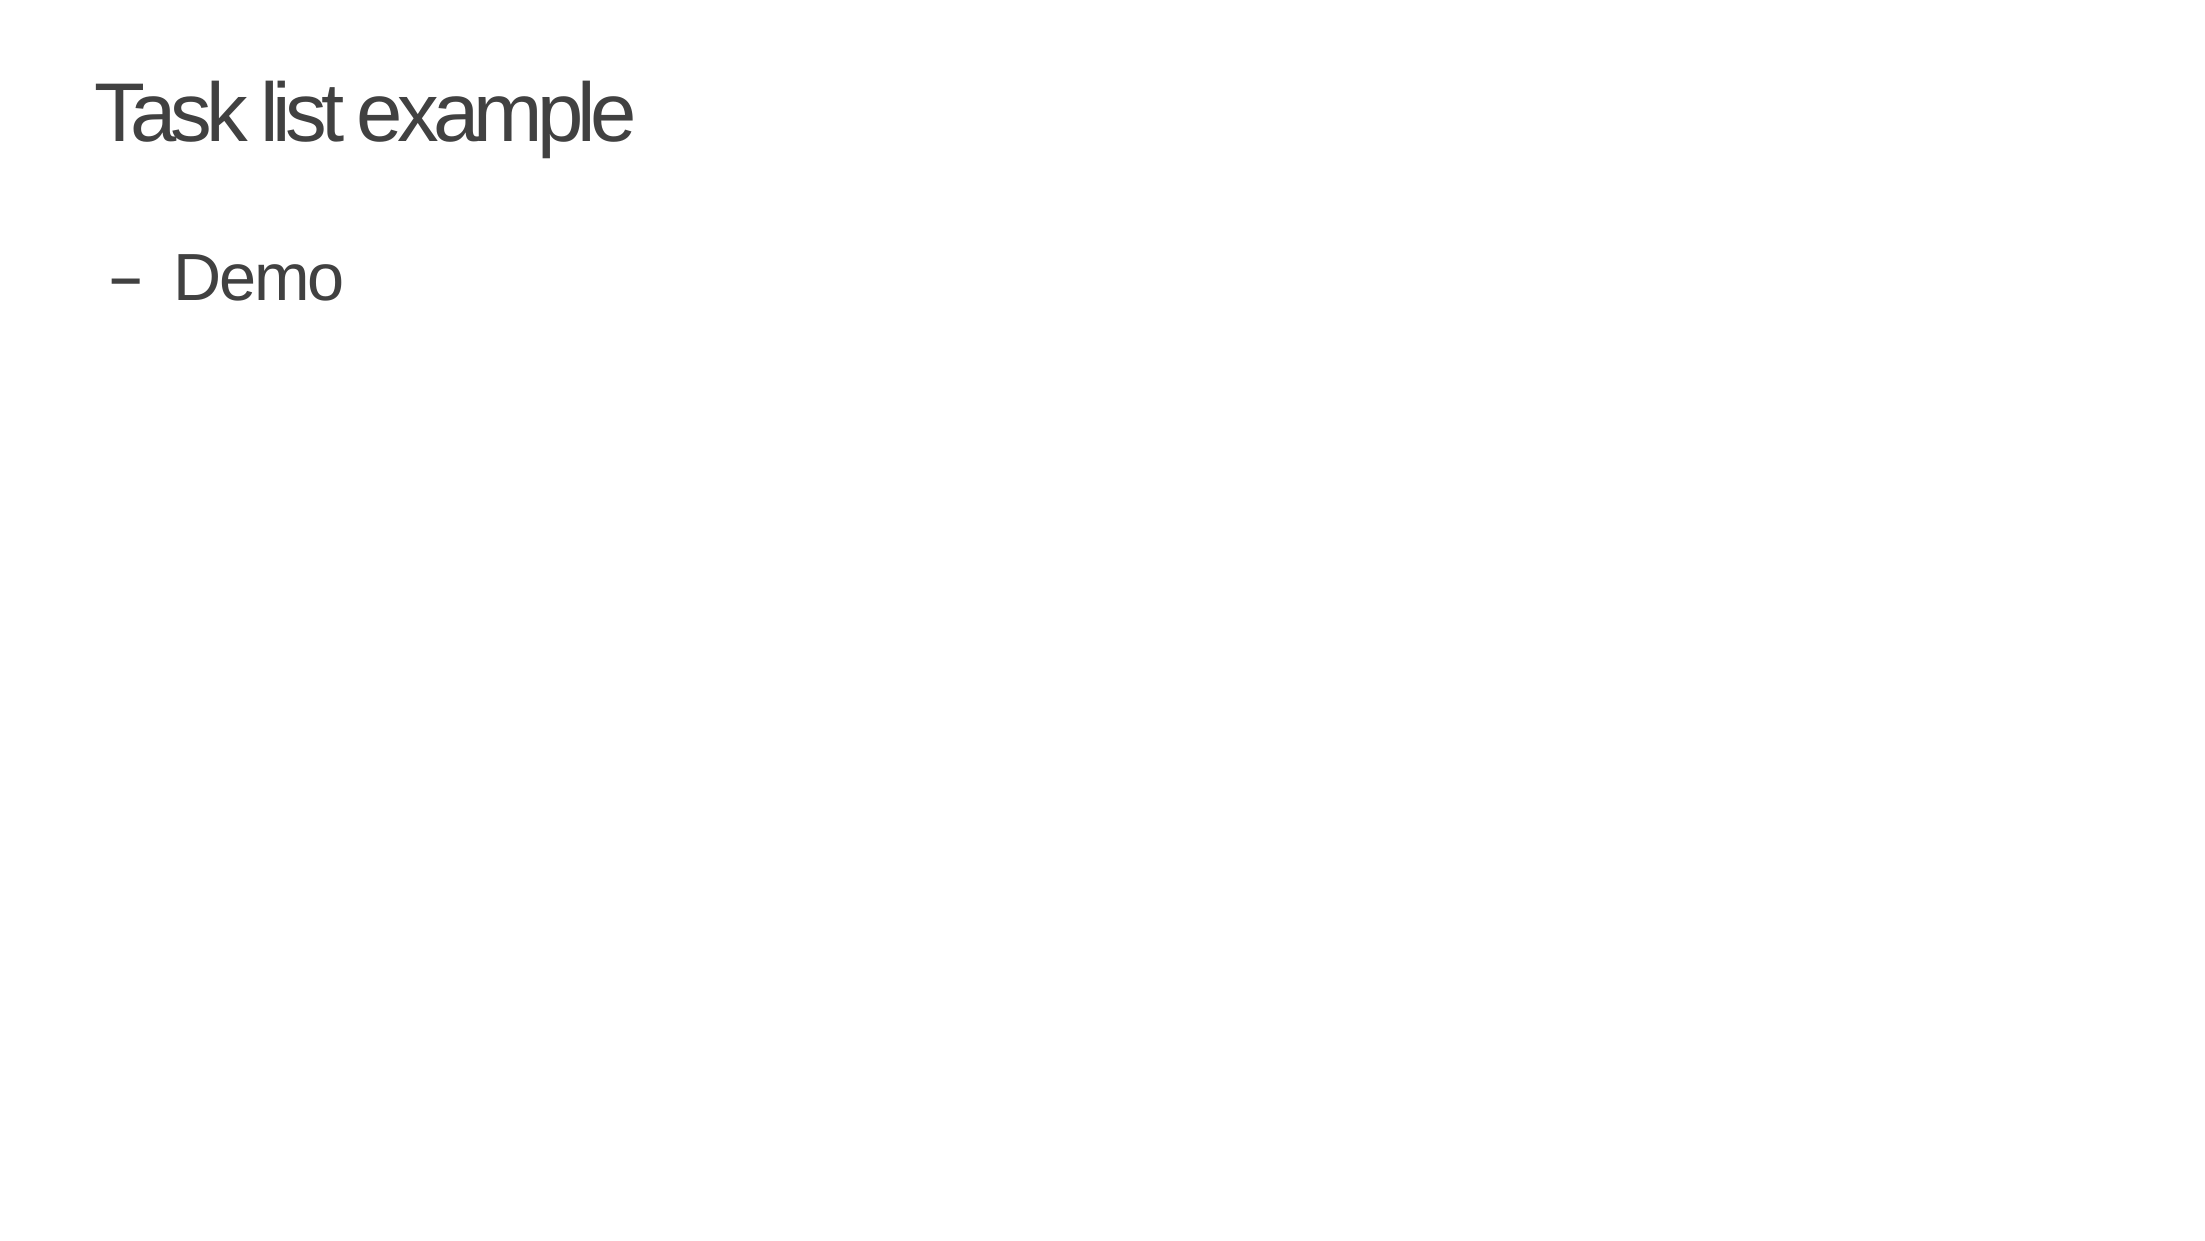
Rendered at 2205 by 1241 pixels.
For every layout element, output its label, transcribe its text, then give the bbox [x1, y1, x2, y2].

title Task list example [94, 64, 2205, 219]
list Demo [94, 242, 2205, 1140]
